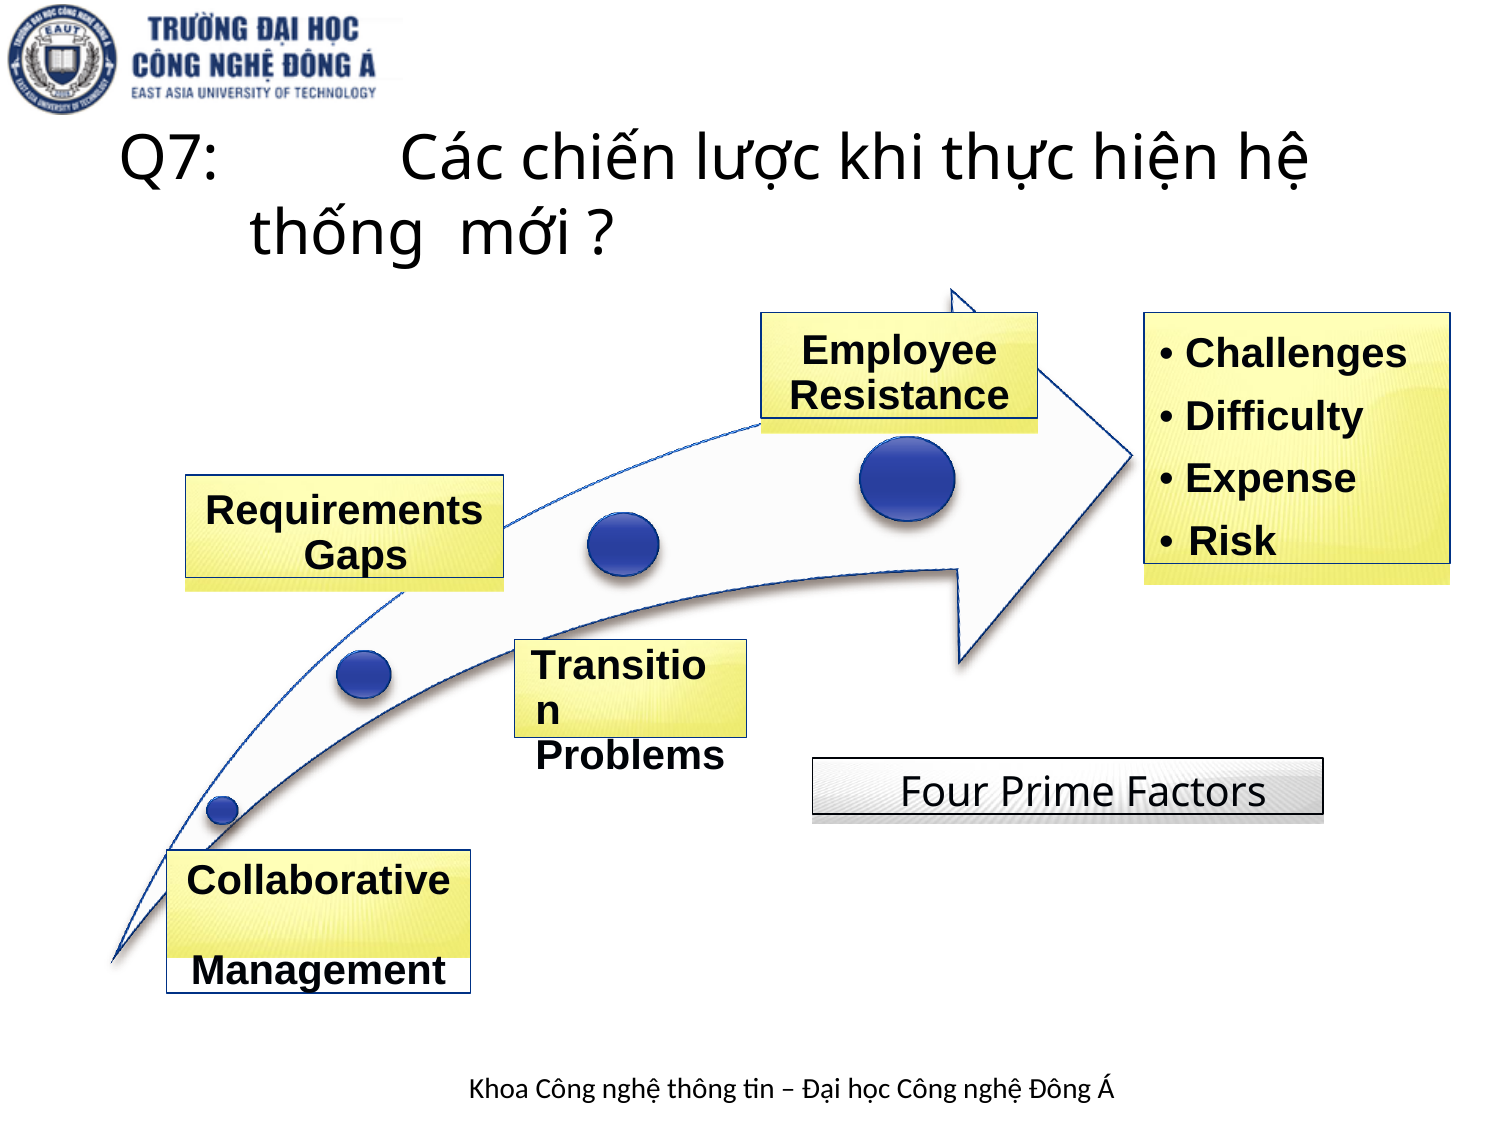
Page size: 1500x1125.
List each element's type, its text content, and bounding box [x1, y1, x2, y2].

picture [0, 4, 403, 115]
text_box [185, 474, 504, 720]
footer [496, 1045, 1004, 1125]
picture [812, 757, 1324, 824]
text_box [513, 506, 748, 739]
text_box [100, 216, 1147, 1045]
picture [1143, 312, 1450, 585]
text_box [761, 312, 1038, 543]
title Q7: Các chiến lược khi thực hiện hệ thống mới ? [116, 96, 1406, 287]
